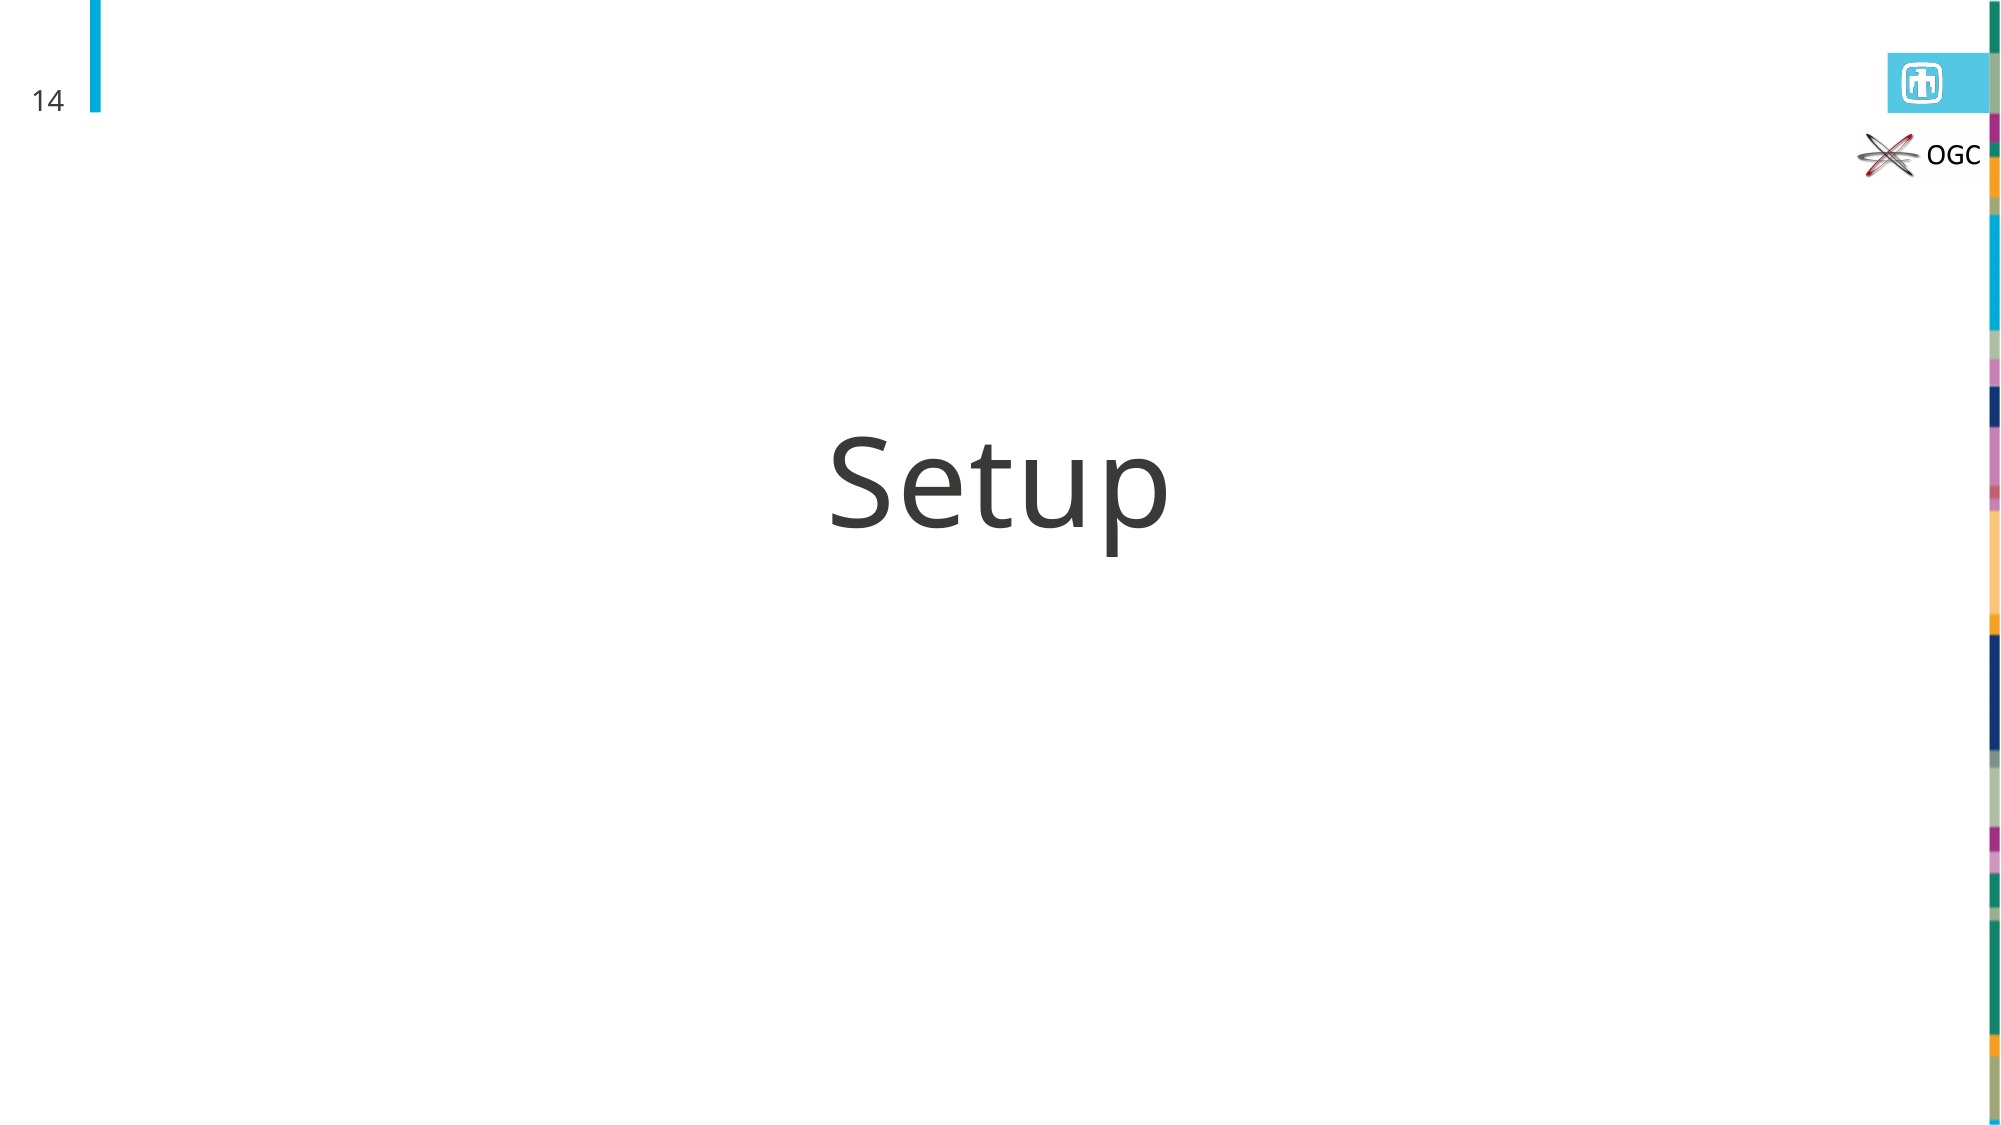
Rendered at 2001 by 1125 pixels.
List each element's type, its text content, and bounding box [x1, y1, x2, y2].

picture [1990, 330, 1999, 1120]
picture [1901, 62, 1944, 104]
picture [1990, 1, 1999, 215]
picture [1854, 128, 1987, 182]
title Setup [91, 418, 1909, 707]
slide_number 14 [10, 71, 80, 132]
